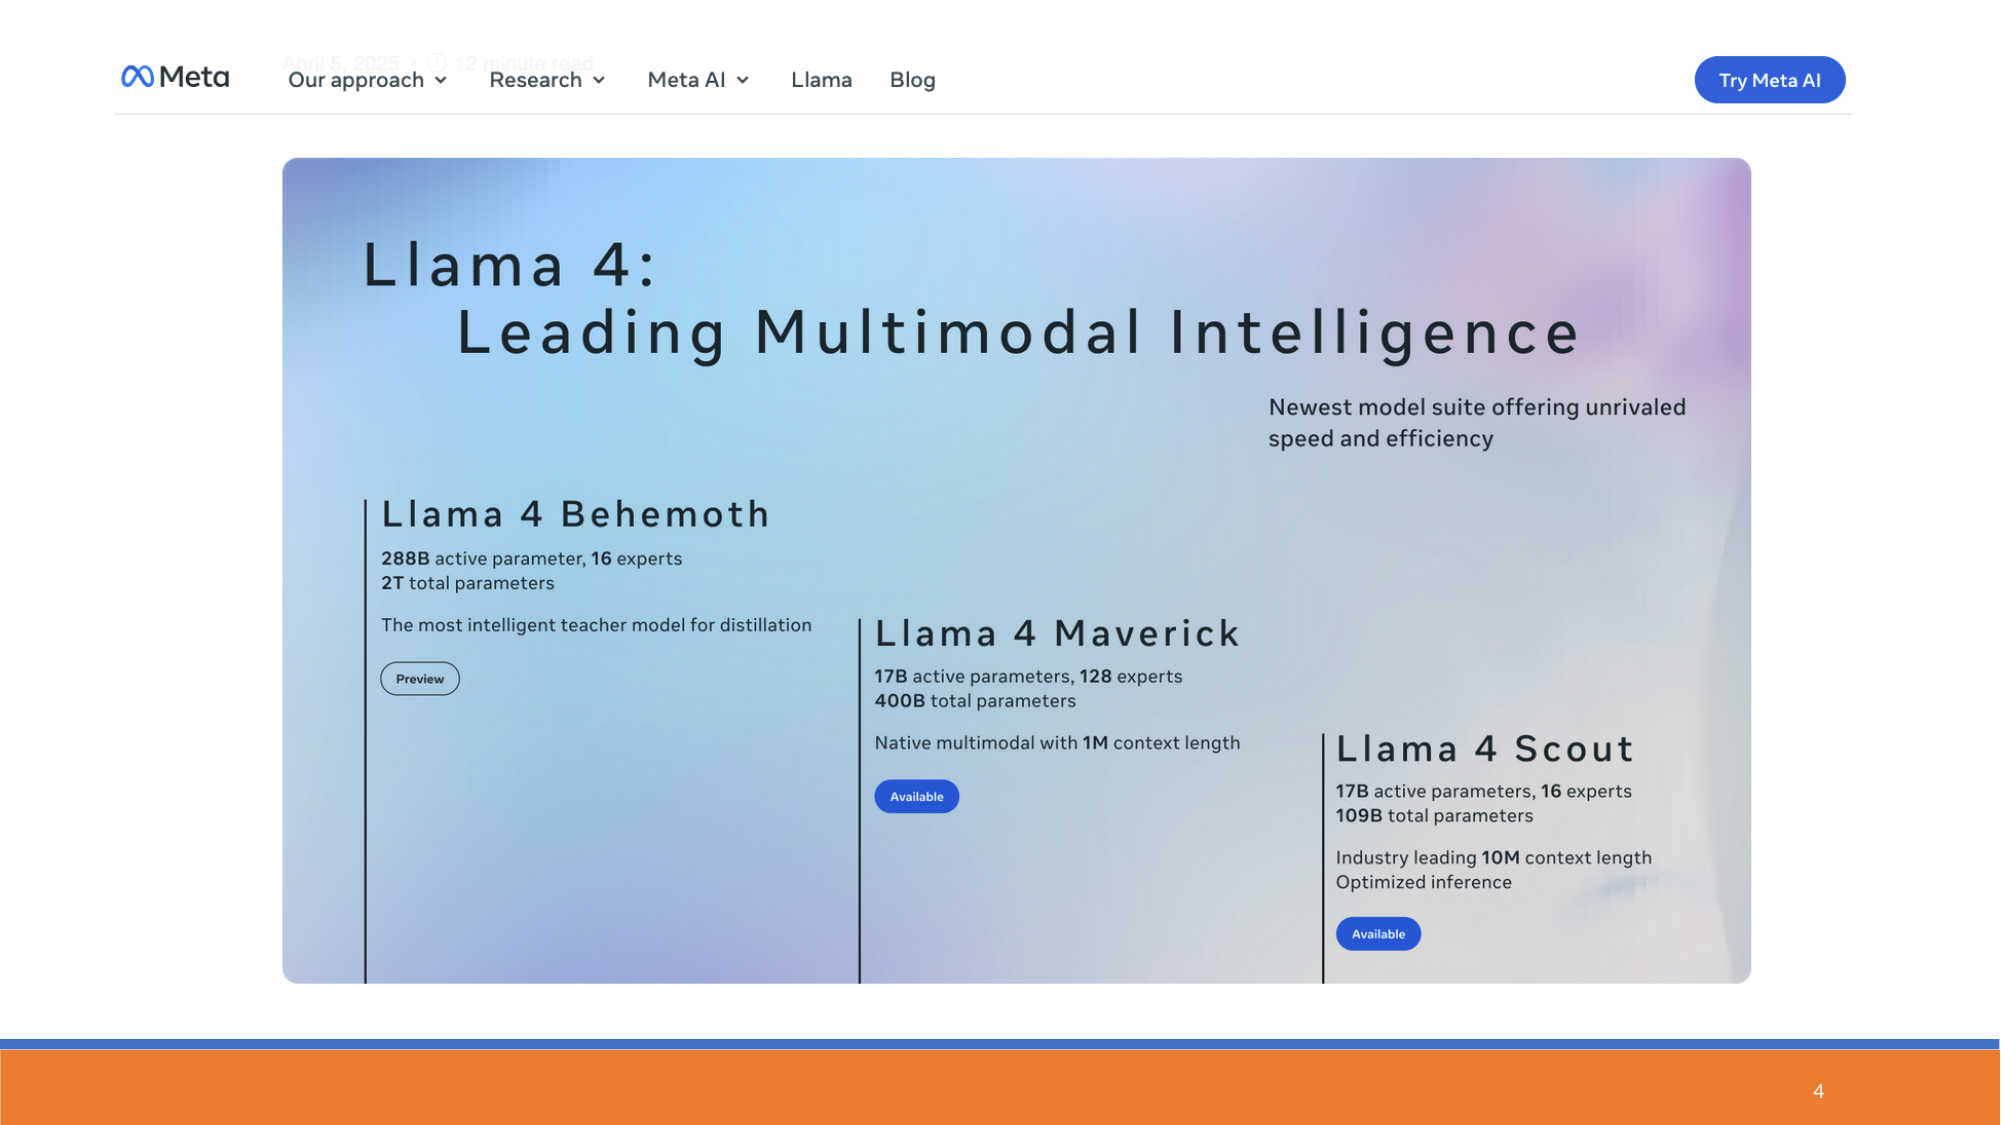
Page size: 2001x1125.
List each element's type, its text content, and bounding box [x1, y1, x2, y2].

picture [114, 50, 1853, 993]
slide_number 4 [1624, 1059, 1840, 1120]
